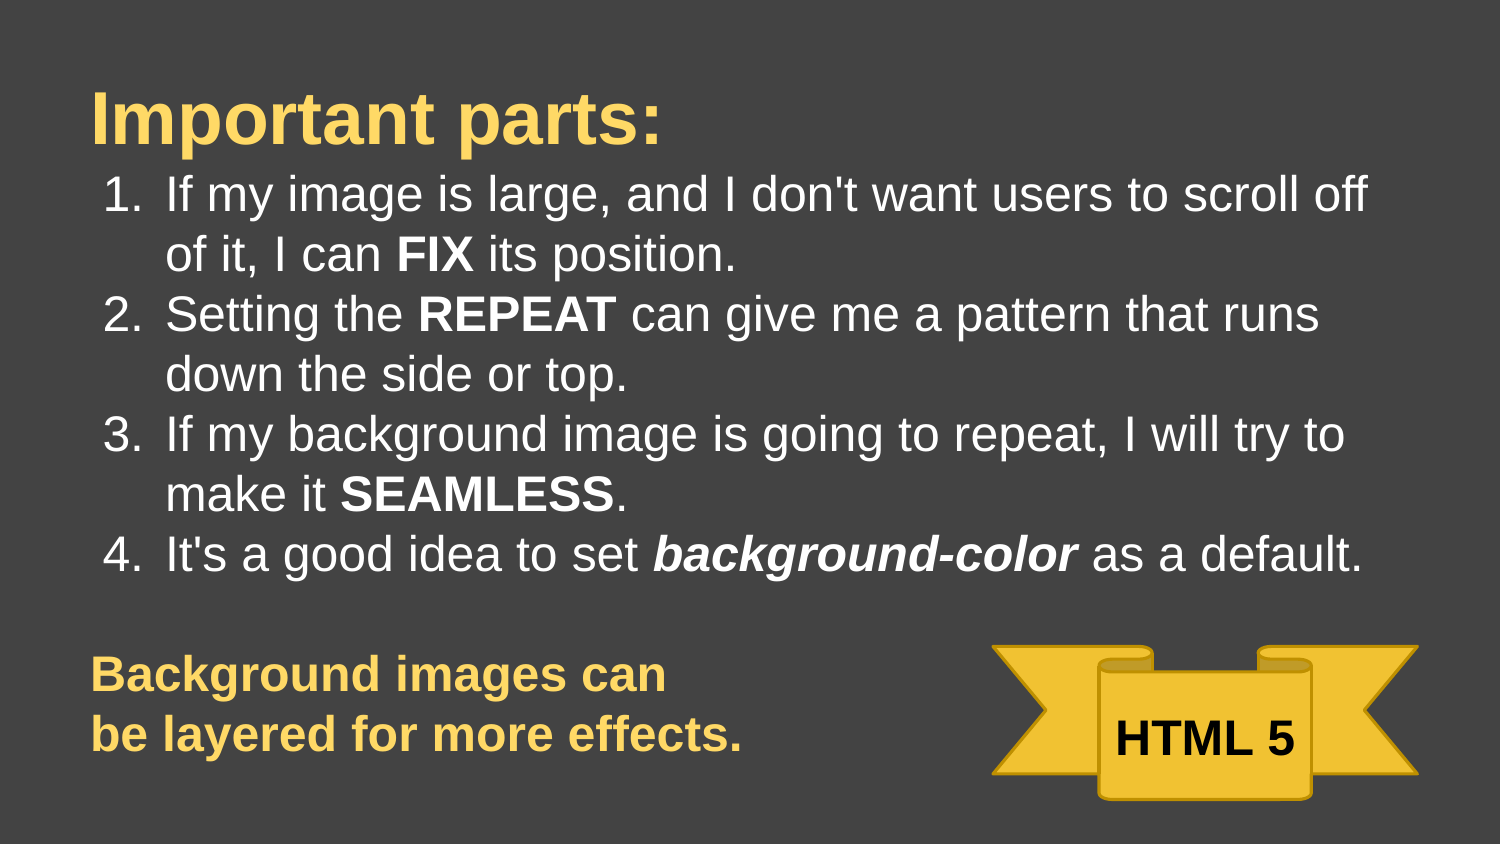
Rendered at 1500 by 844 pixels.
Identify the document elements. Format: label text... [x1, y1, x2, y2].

title Important parts: [75, 33, 1425, 175]
text_box HTML 5 [992, 646, 1418, 800]
list If my image is large, and I don't want users to scroll off of it, I can FIX its position. Setting the REPEAT can give me a pattern that runs down the side or top. If my background image is going to repeat, I will try to make it SEAMLESS. It's a good idea to set background-color as a default. Background images can be layered for more effects. [75, 175, 1425, 835]
